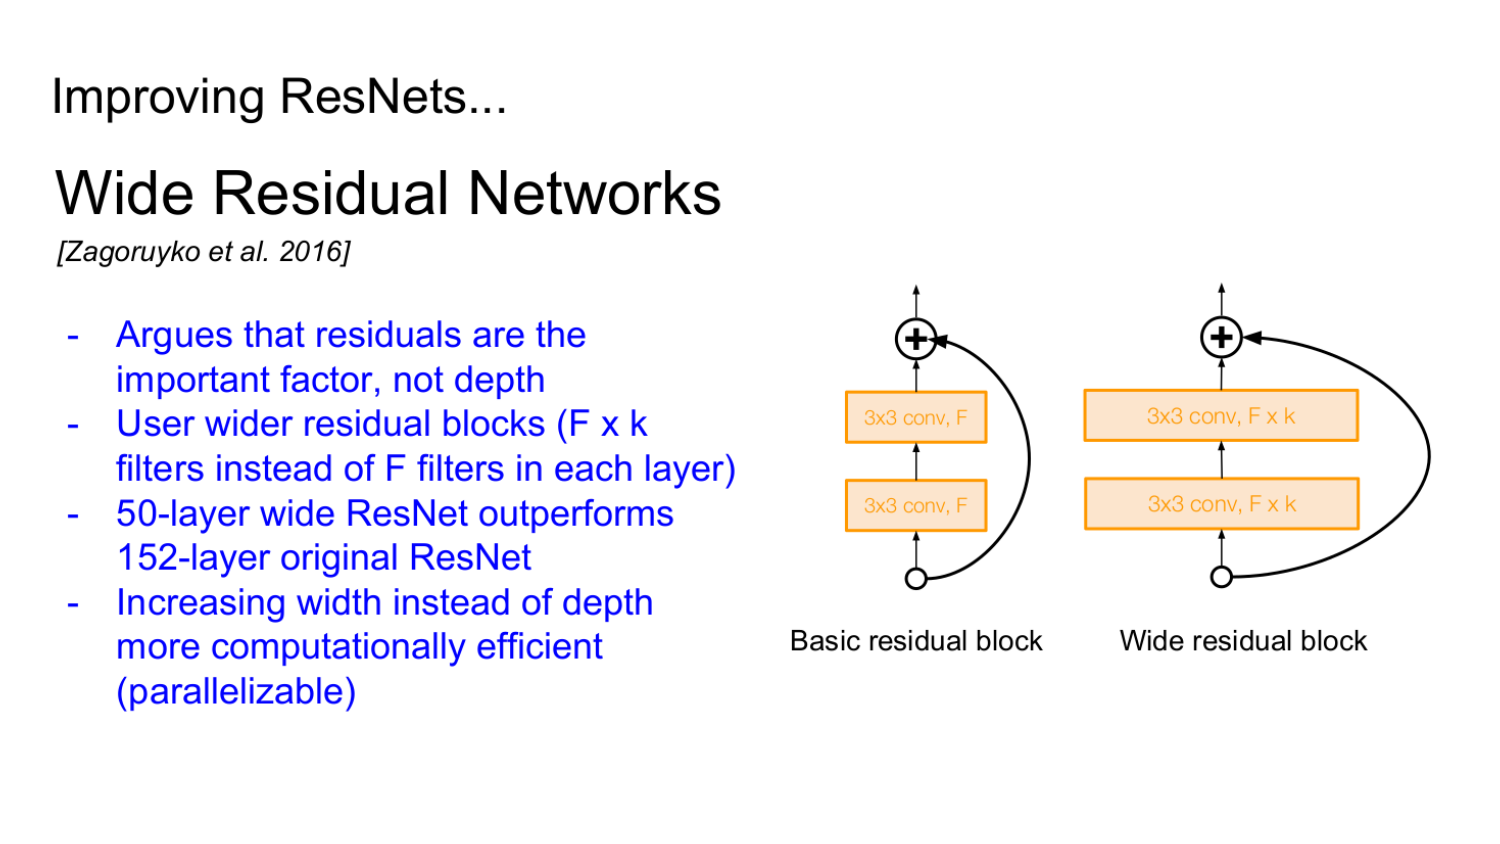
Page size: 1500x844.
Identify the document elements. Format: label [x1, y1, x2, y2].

picture [24, 70, 1476, 774]
